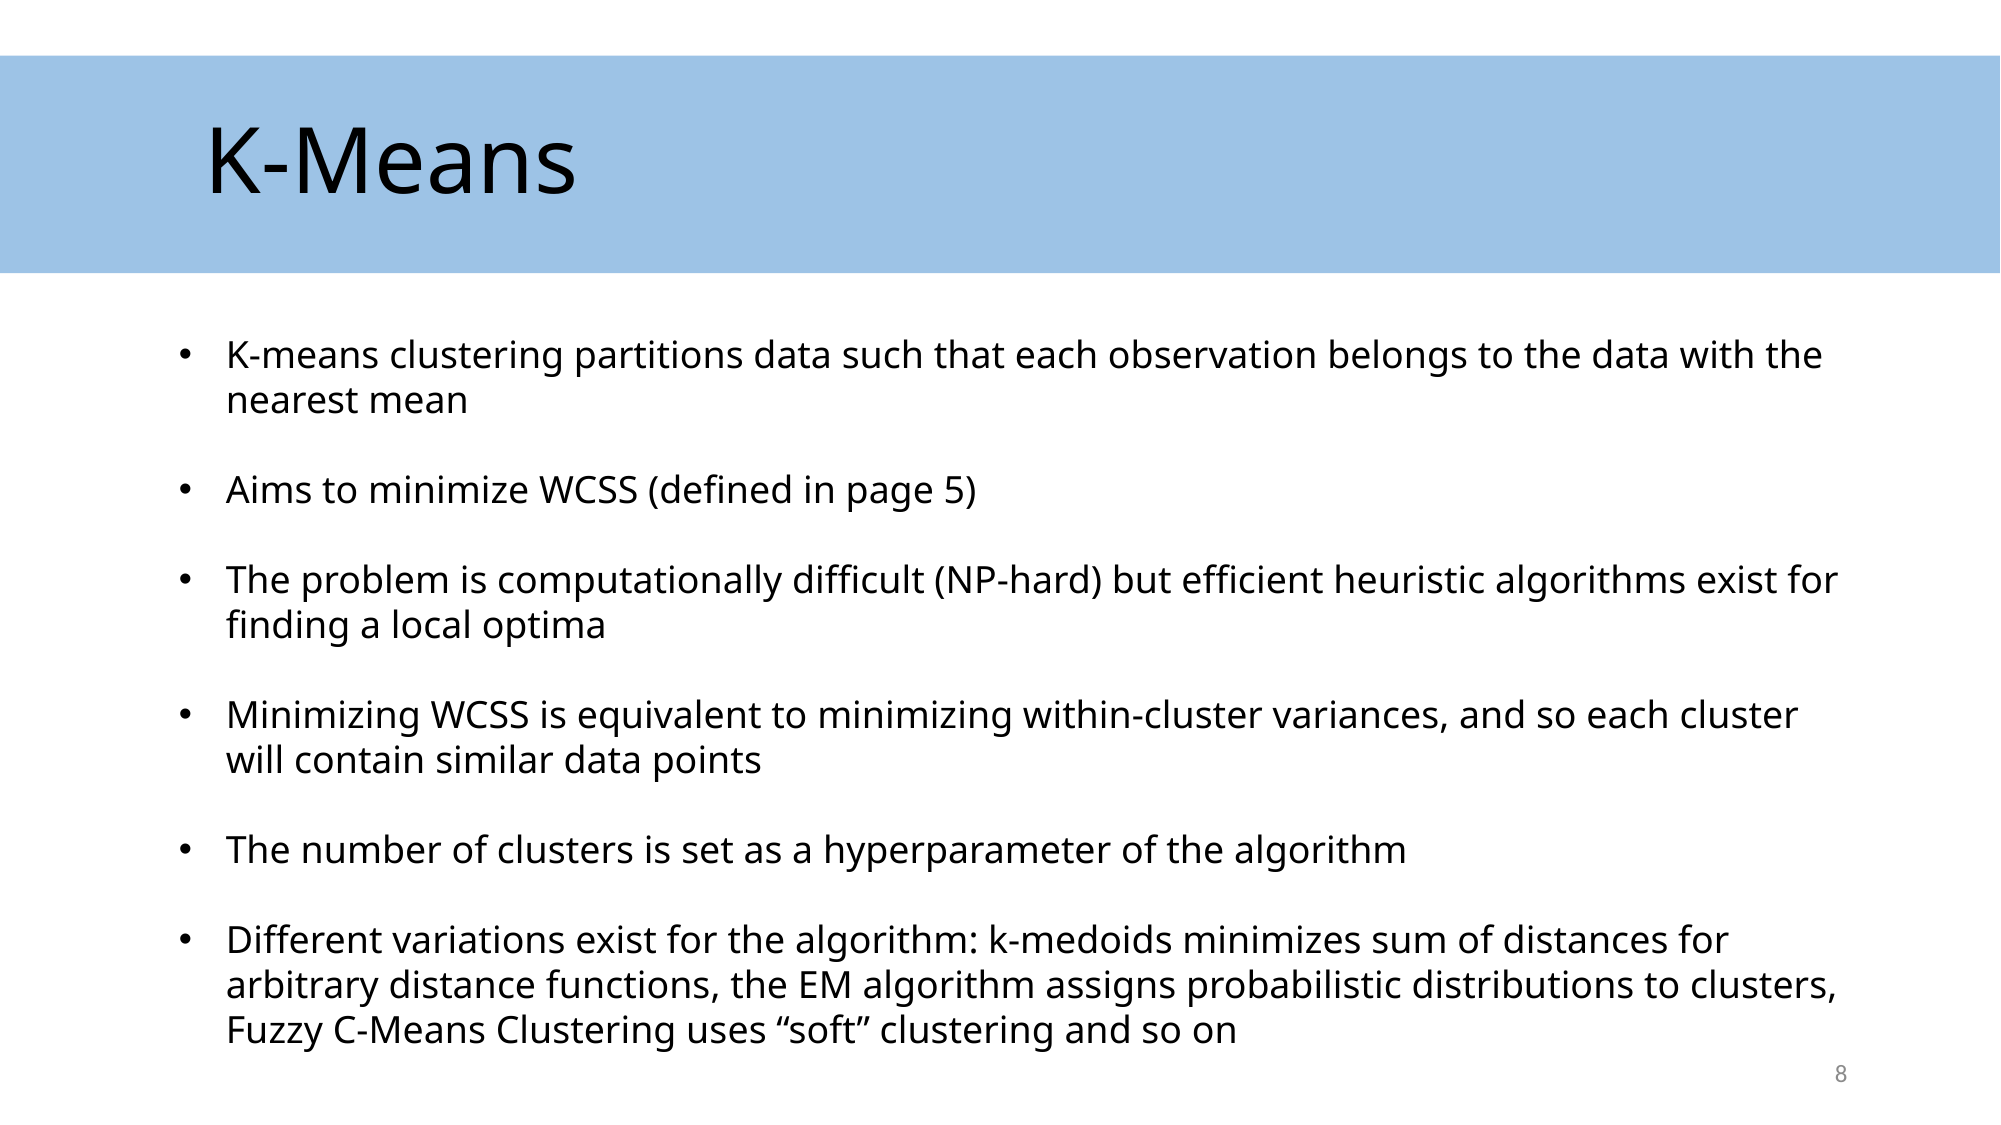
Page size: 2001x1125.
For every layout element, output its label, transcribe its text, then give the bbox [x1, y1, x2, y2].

text_box [999, 562, 1050, 613]
text_box [975, 537, 1025, 588]
slide_number 8 [1412, 1059, 1863, 1103]
text_box K-means clustering partitions data such that each observation belongs to the data with the nearest mean Aims to minimize WCSS (defined in page 5) The problem is computationally difficult (NP-hard) but efficient heuristic algorithms exist for finding a local optima Minimizing WCSS is equivalent to minimizing within-cluster variances, and so each cluster will contain similar data points The number of clusters is set as a hyperparameter of the algorithm Different variations exist for the algorithm: k-medoids minimizes sum of distances for arbitrary distance functions, the EM algorithm assigns probabilistic distributions to clusters, Fuzzy C-Means Clustering uses “soft” clustering and so on [164, 323, 1863, 1059]
title K-Means [0, 55, 2000, 274]
